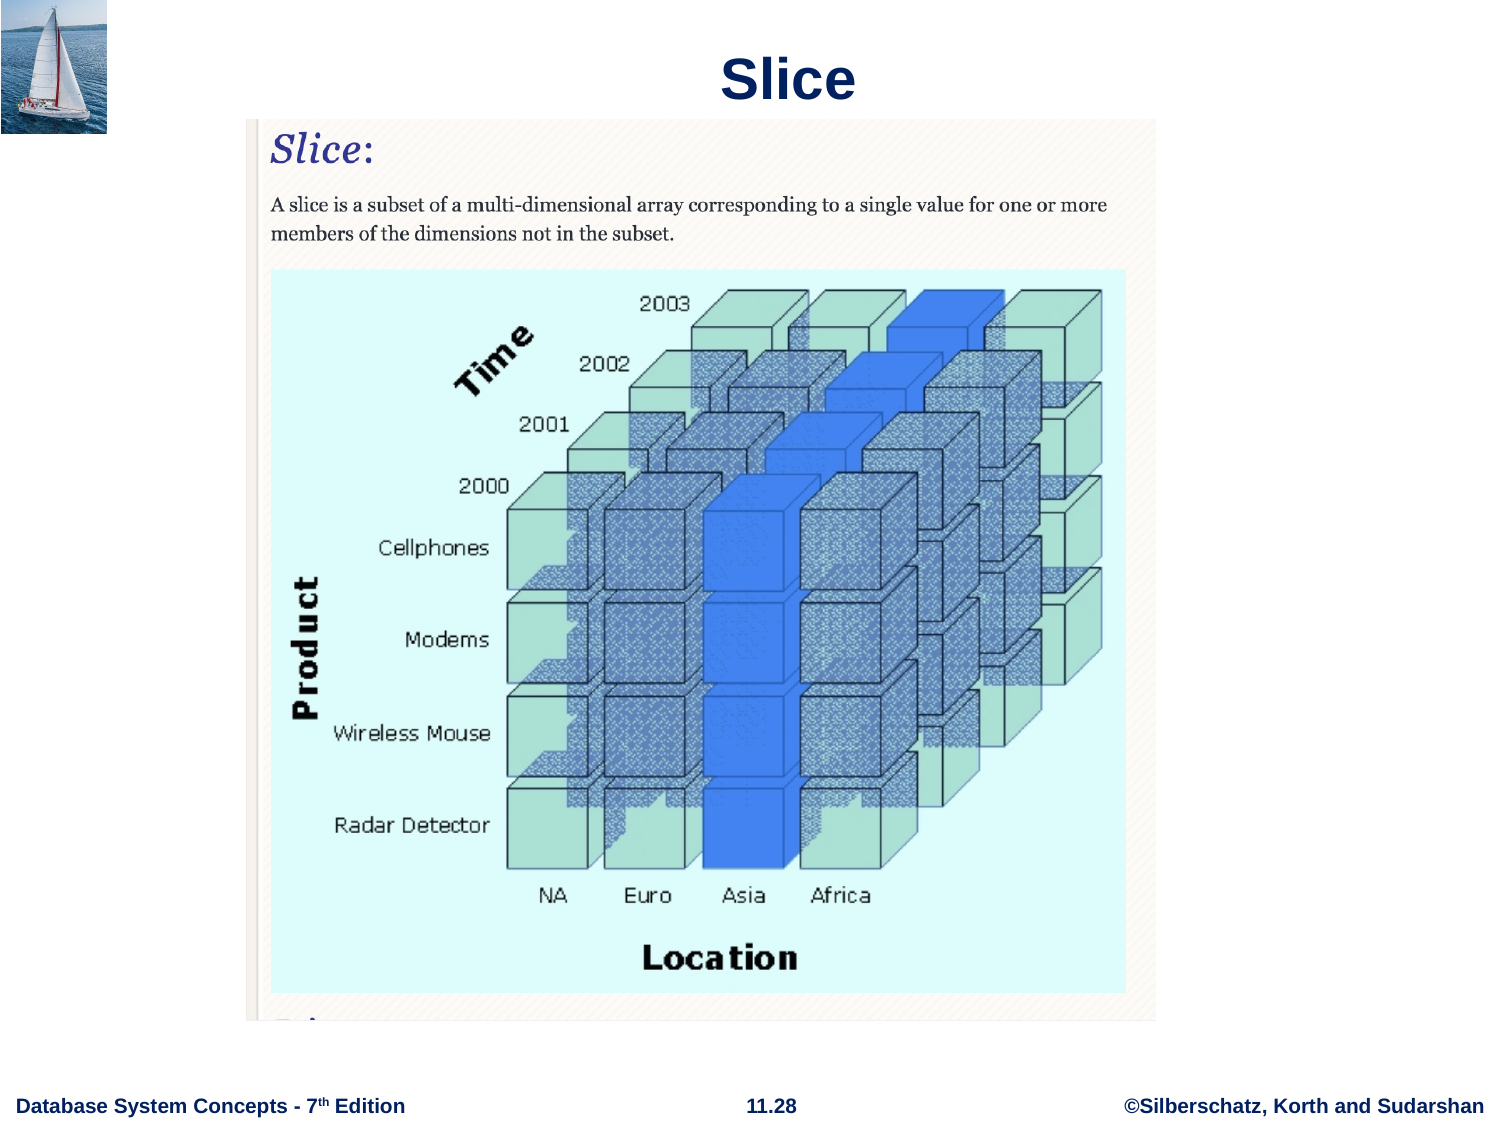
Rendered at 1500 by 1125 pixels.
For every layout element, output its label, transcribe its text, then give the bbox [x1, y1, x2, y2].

picture [246, 119, 1156, 1021]
picture [1, 0, 107, 134]
title Slice [125, 18, 1452, 120]
